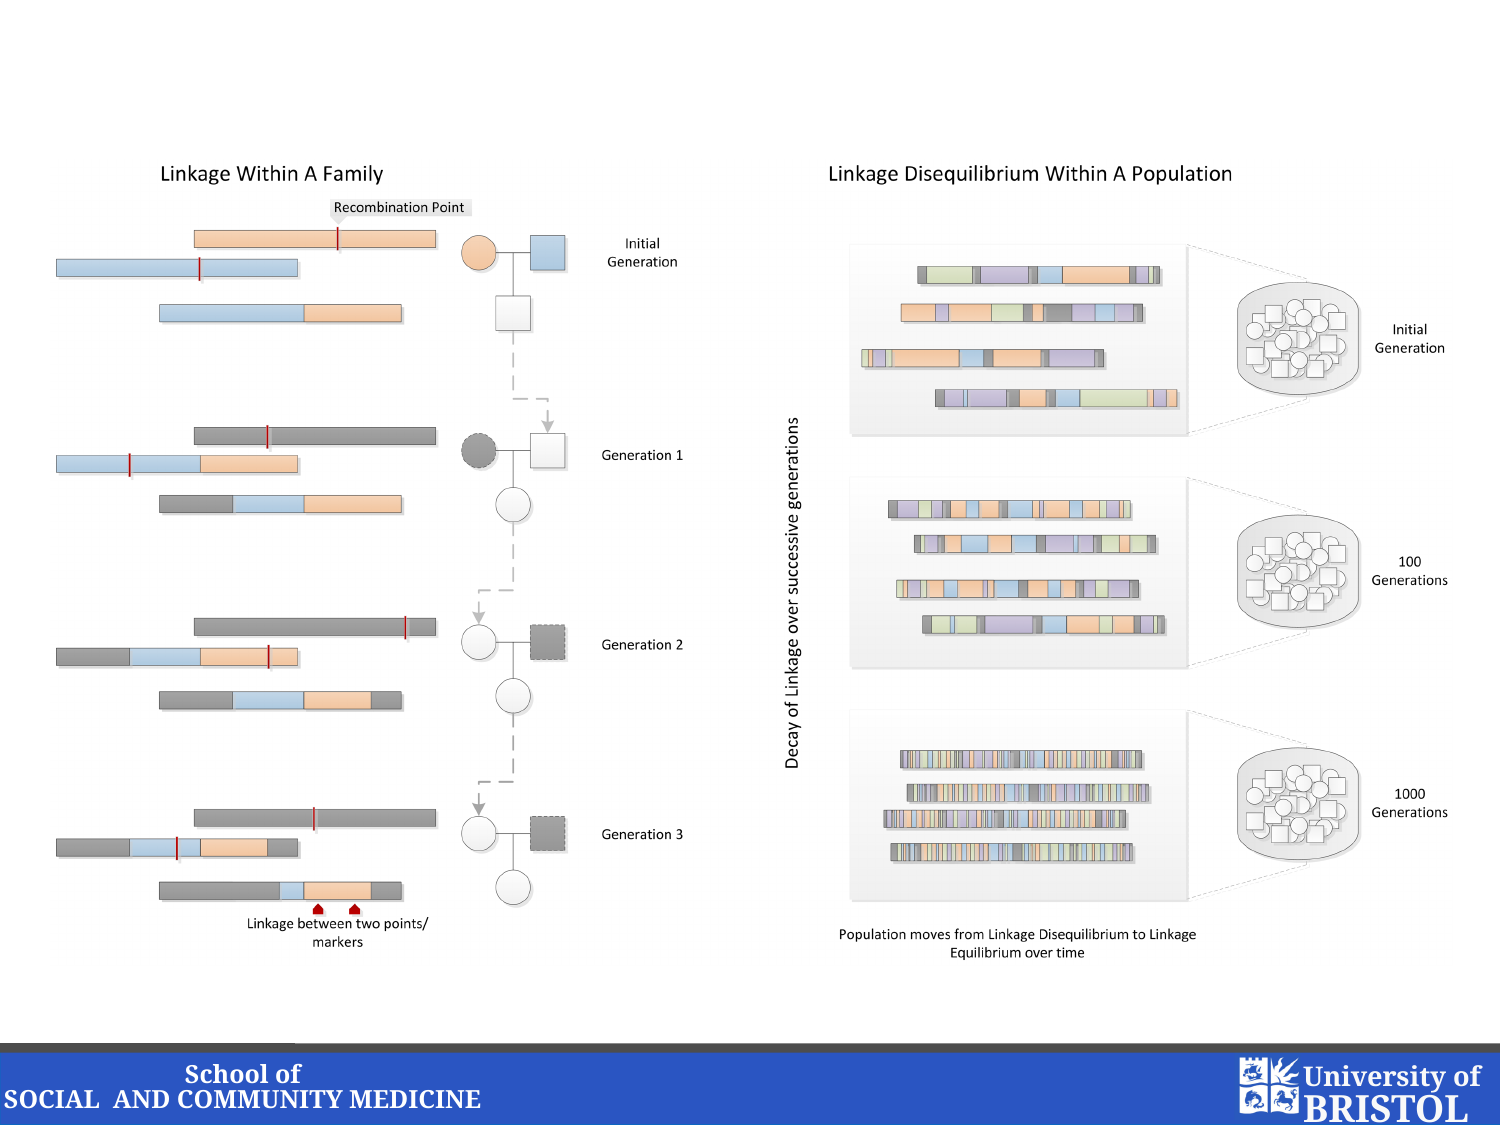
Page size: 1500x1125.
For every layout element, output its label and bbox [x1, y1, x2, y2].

picture [1234, 1074, 1301, 1120]
list [50, 51, 1453, 1074]
